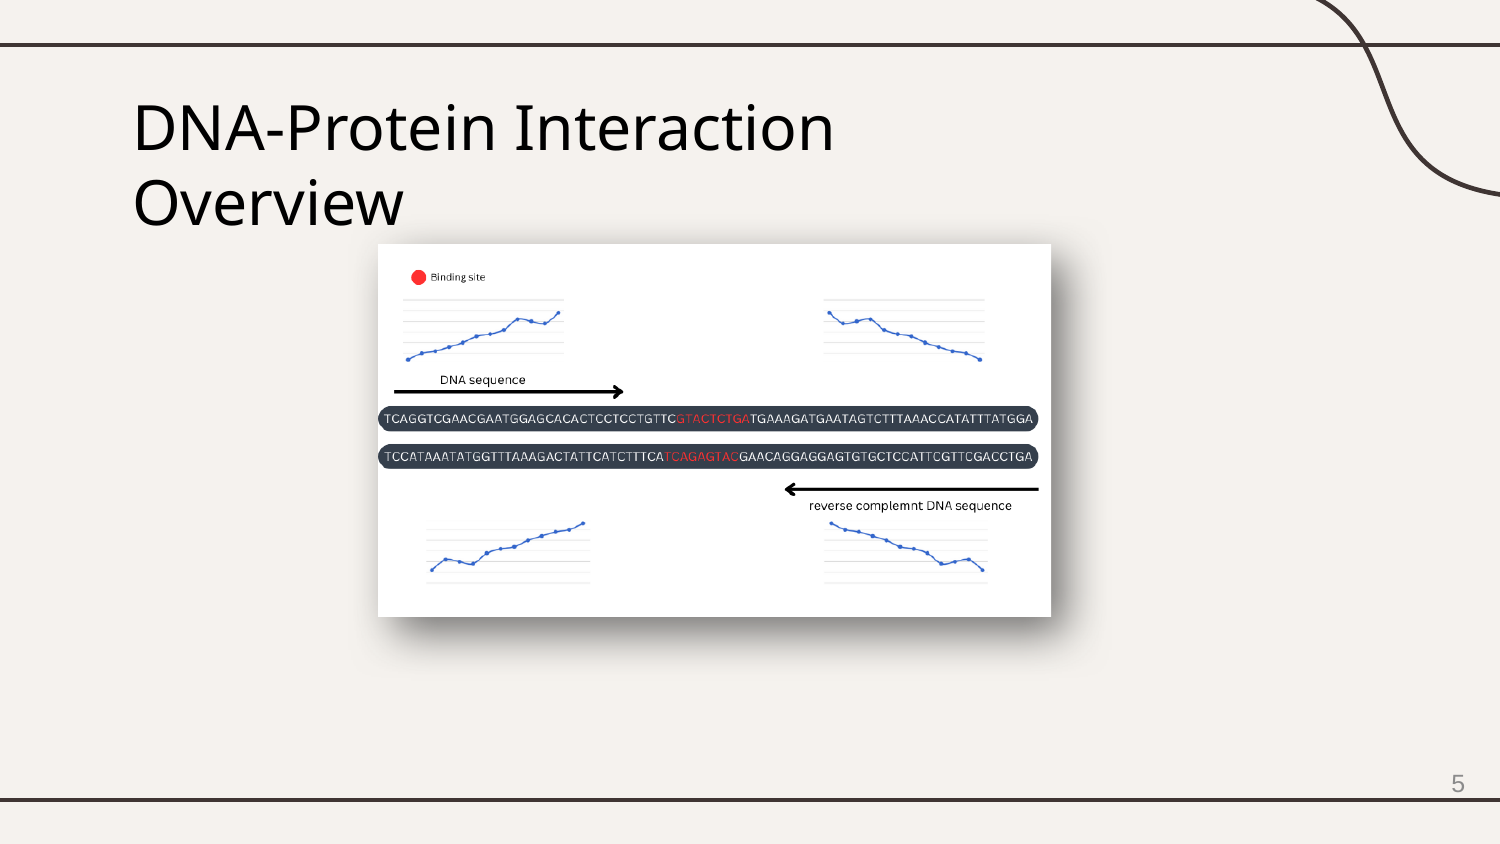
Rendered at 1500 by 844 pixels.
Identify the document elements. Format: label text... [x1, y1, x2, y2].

picture [377, 243, 1052, 617]
slide_number 5 [1142, 759, 1481, 805]
title DNA-Protein Interaction Overview [116, 72, 1131, 167]
